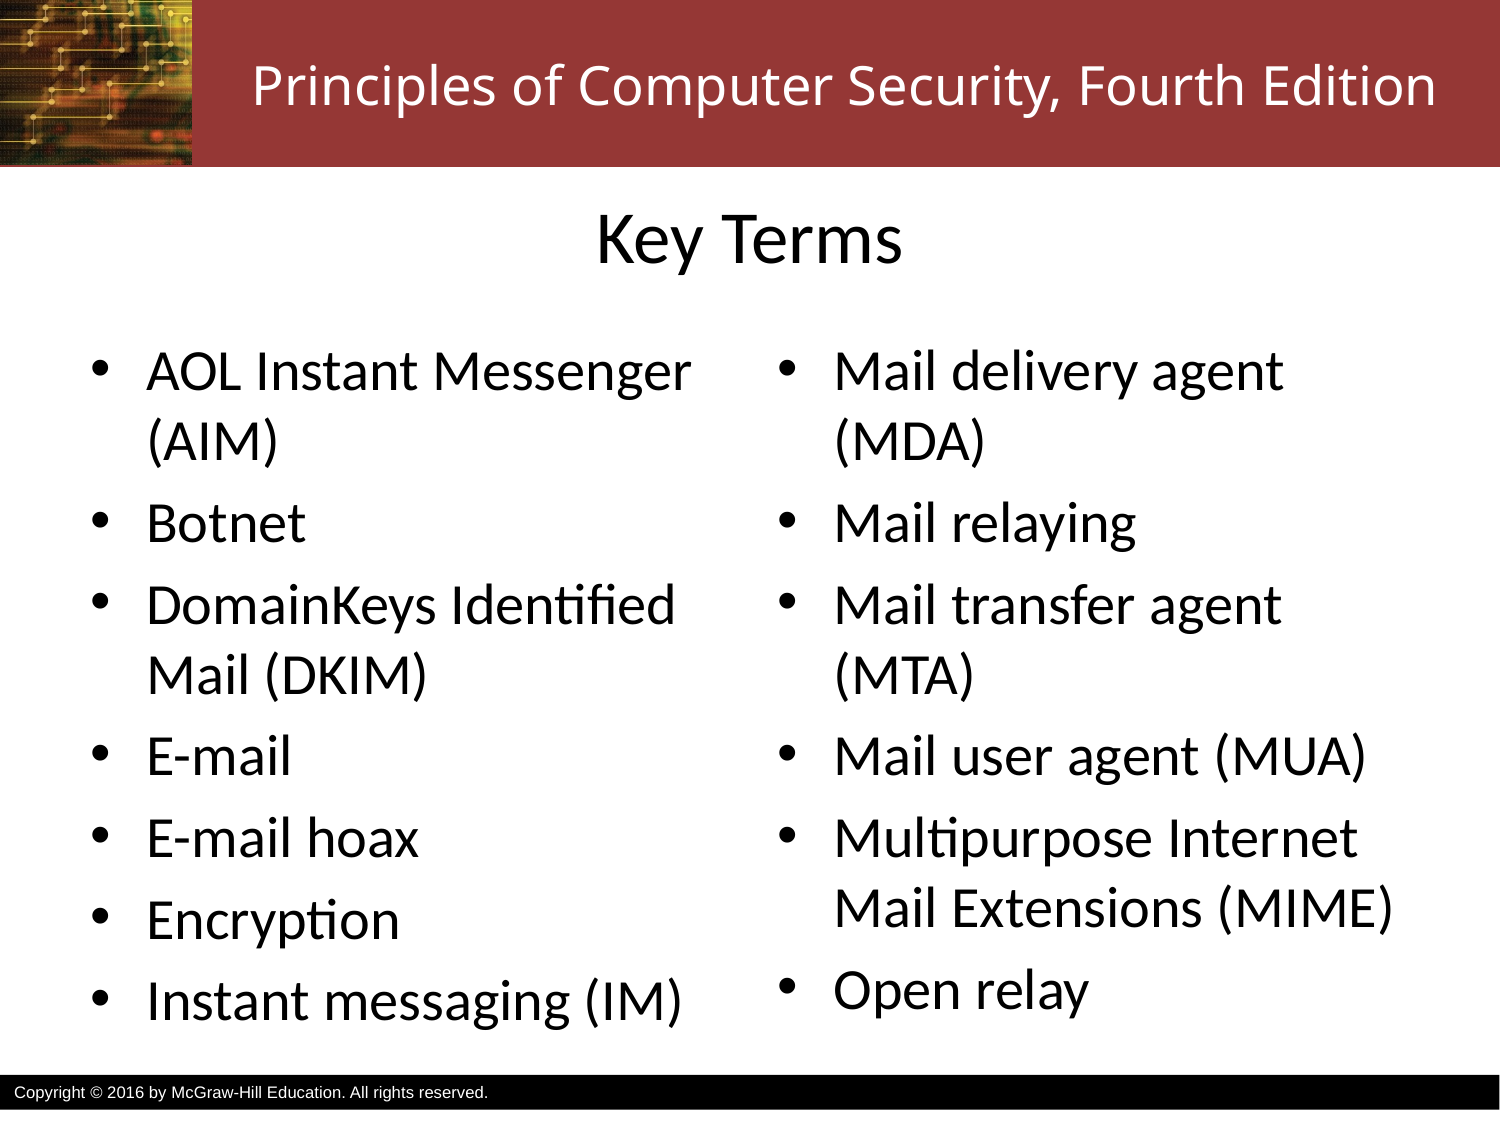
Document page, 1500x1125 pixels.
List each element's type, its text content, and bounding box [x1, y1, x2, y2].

title Key Terms [75, 181, 1425, 326]
list Mail delivery agent (MDA) Mail relaying Mail transfer agent (MTA) Mail user agent (MUA) Multipurpose Internet Mail Extensions (MIME) Open relay [762, 324, 1425, 1005]
list AOL Instant Messenger (AIM) Botnet DomainKeys Identified Mail (DKIM) E-mail E-mail hoax Encryption Instant messaging (IM) [75, 324, 738, 1005]
picture [0, 0, 192, 165]
